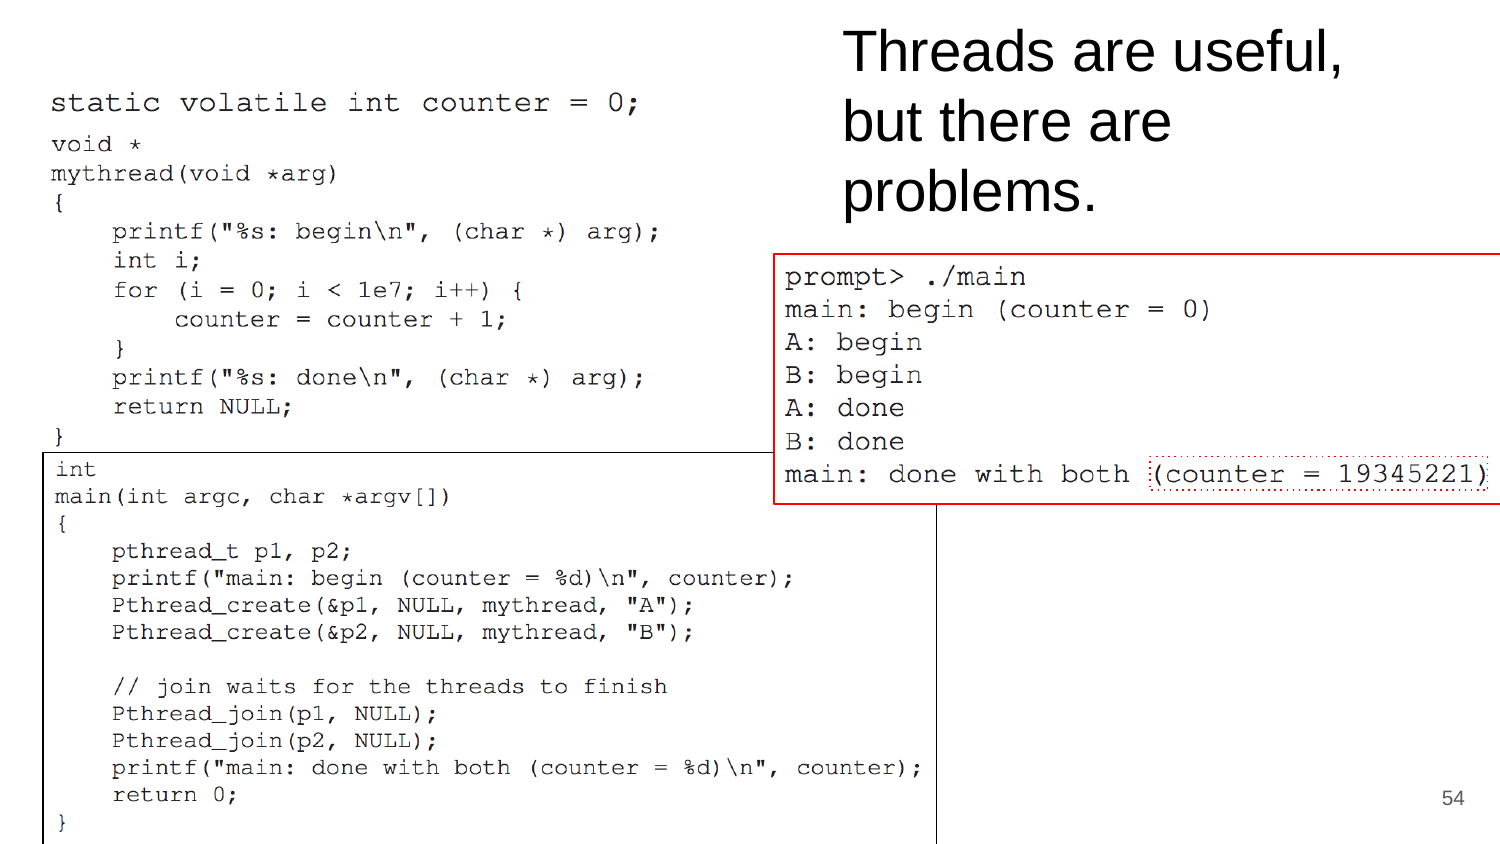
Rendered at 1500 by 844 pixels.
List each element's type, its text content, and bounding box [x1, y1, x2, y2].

picture [26, 69, 1500, 844]
title Threads are useful, but there are problems. [827, 0, 1449, 92]
slide_number 54 [1389, 764, 1480, 830]
